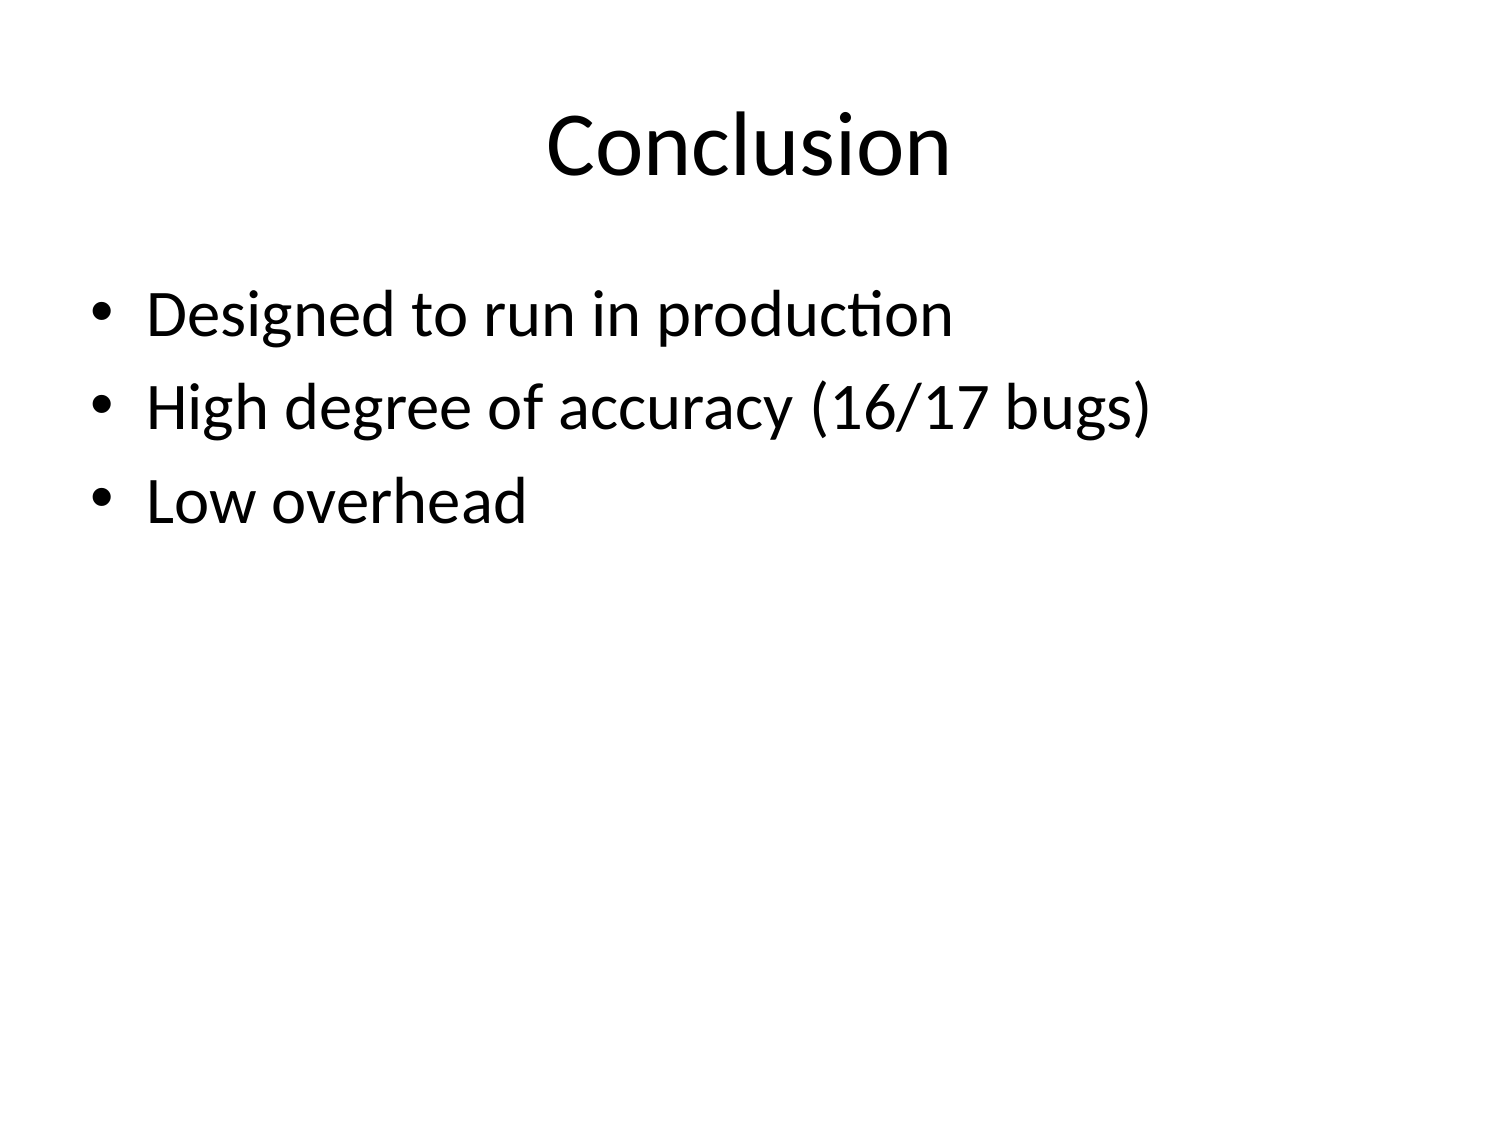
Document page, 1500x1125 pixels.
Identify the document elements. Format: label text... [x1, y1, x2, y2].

title Conclusion [75, 45, 1425, 233]
list Designed to run in production High degree of accuracy (16/17 bugs) Low overhead [75, 262, 1425, 1005]
